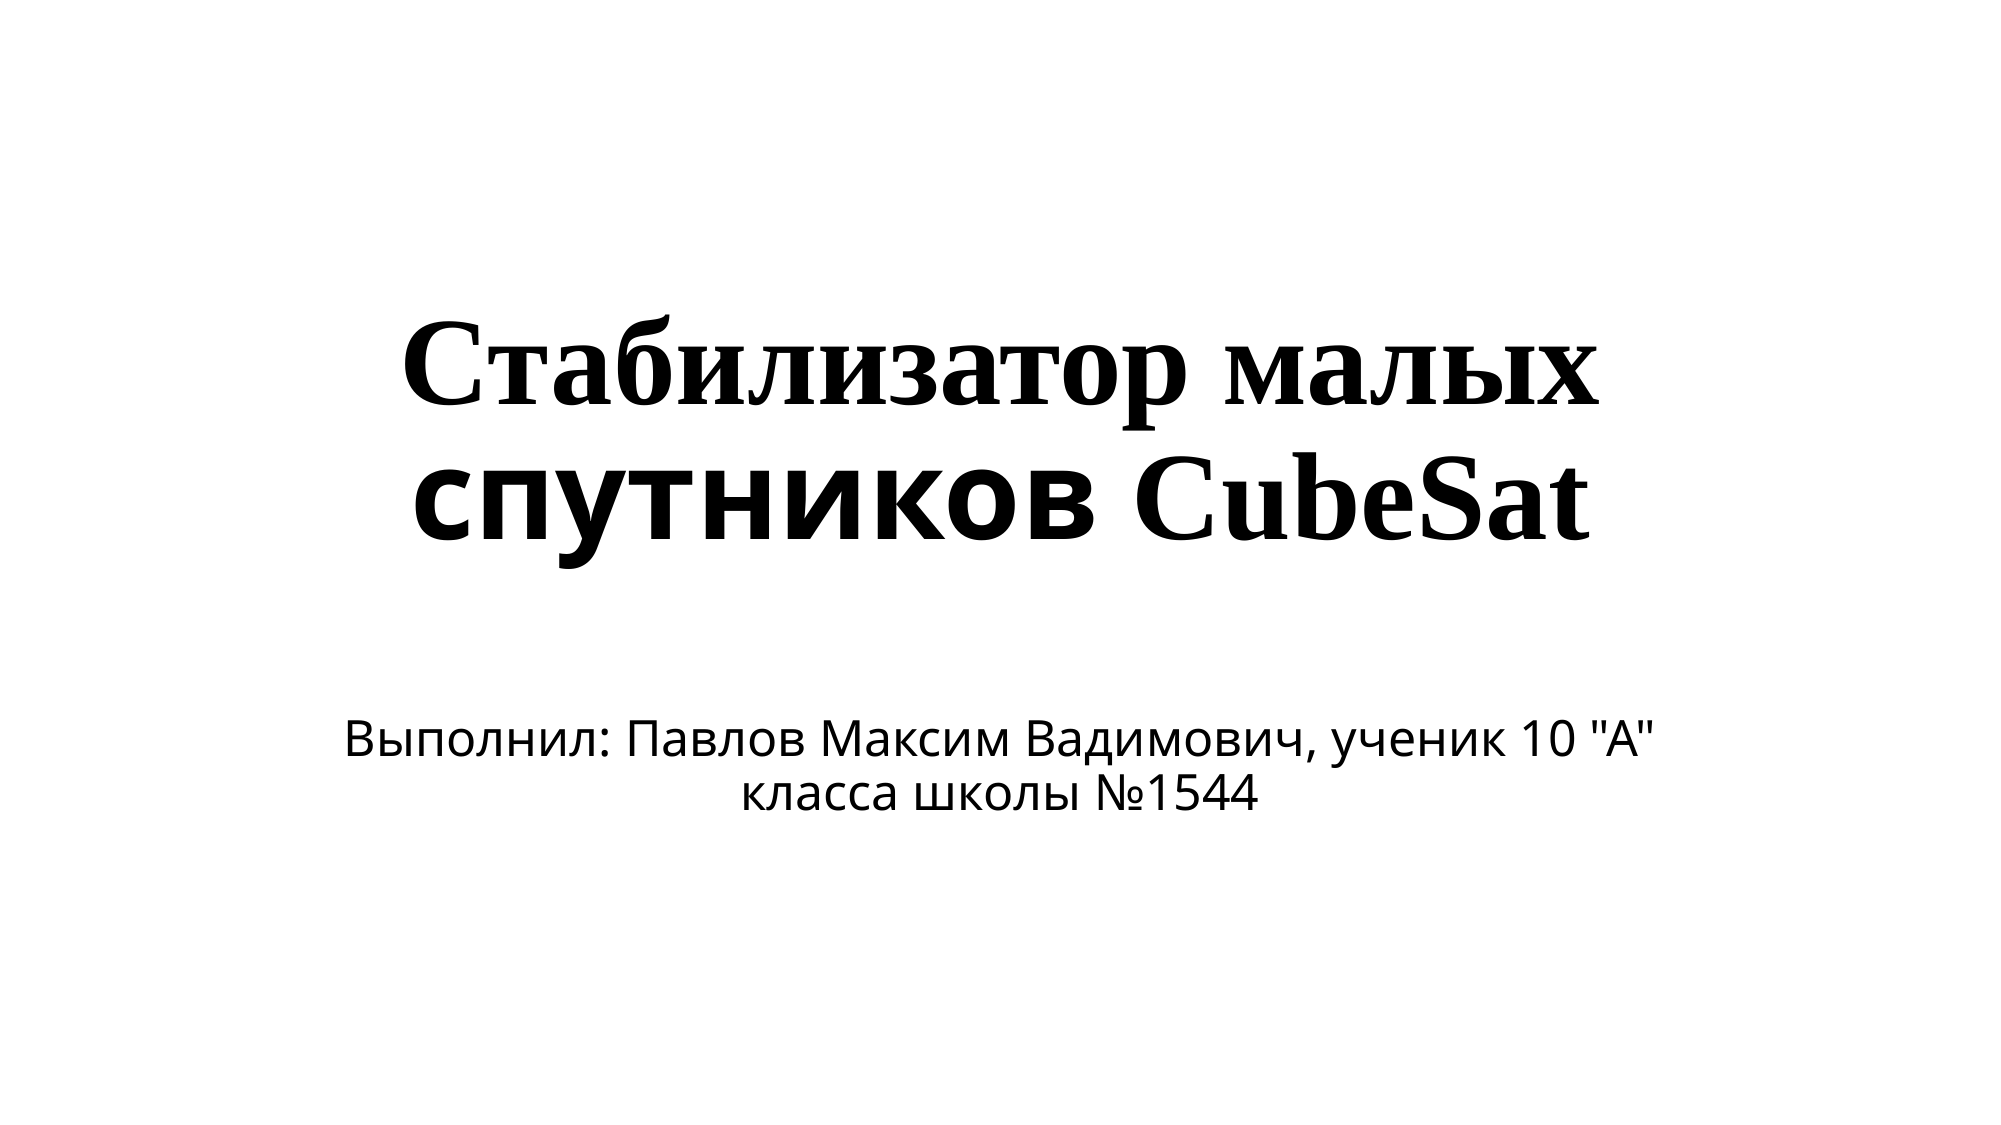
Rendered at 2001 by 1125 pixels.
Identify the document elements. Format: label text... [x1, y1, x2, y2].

subtitle Выполнил: Павлов Максим Вадимович, ученик 10 "А" класса школы №1544 [249, 705, 1750, 978]
title Стабилизатор малых спутников CubeSat [249, 150, 1750, 705]
